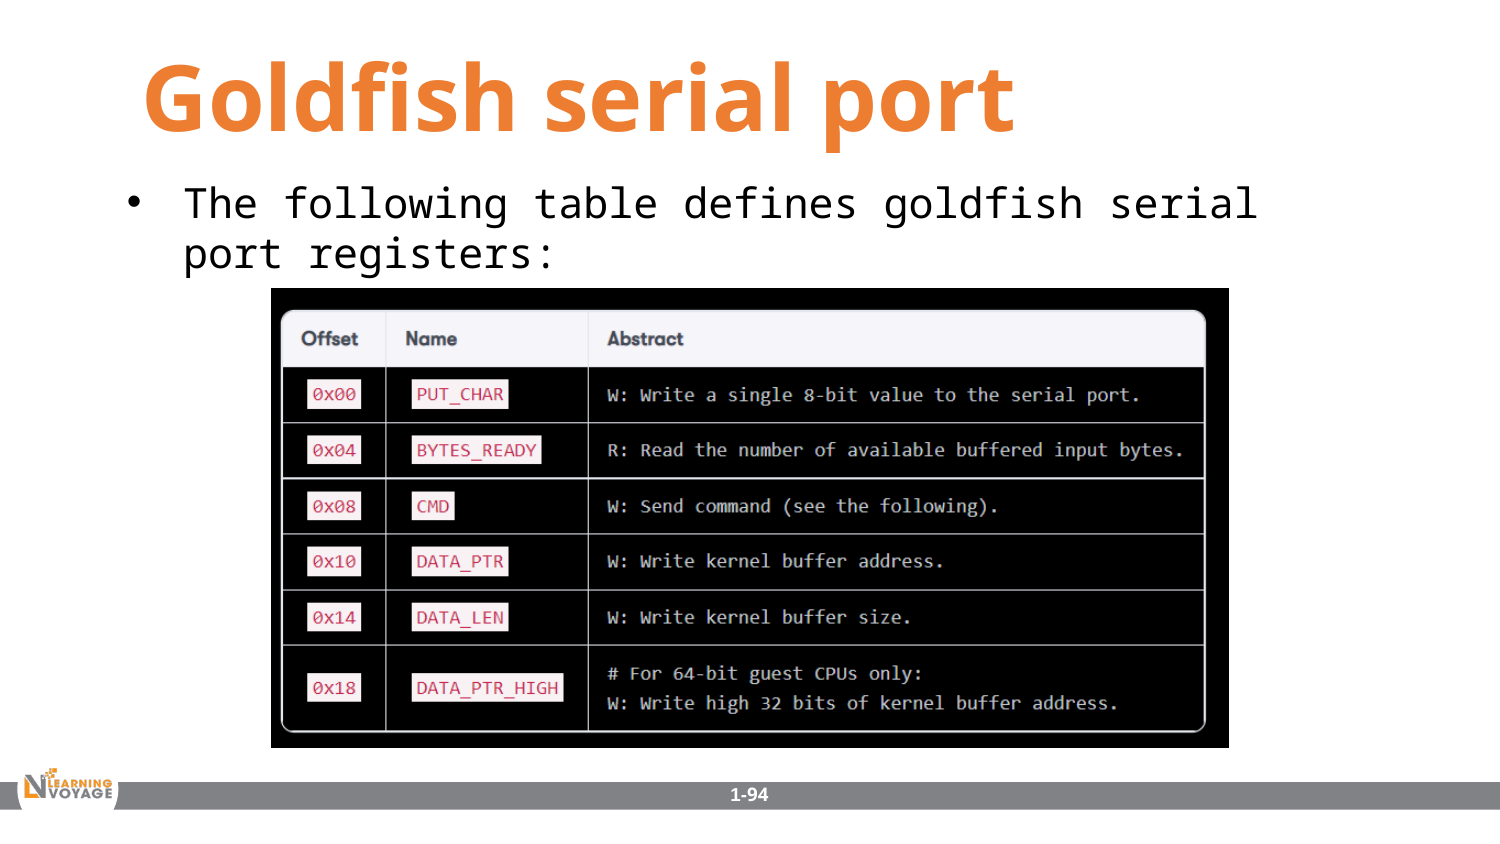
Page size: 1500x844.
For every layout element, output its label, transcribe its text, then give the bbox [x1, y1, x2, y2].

text_box Goldfish serial port [126, 37, 1434, 153]
slide_number 1-94 [692, 770, 784, 821]
picture [0, 706, 144, 844]
picture [270, 288, 1229, 749]
text_box The following table defines goldfish serial port registers: [126, 174, 1373, 277]
